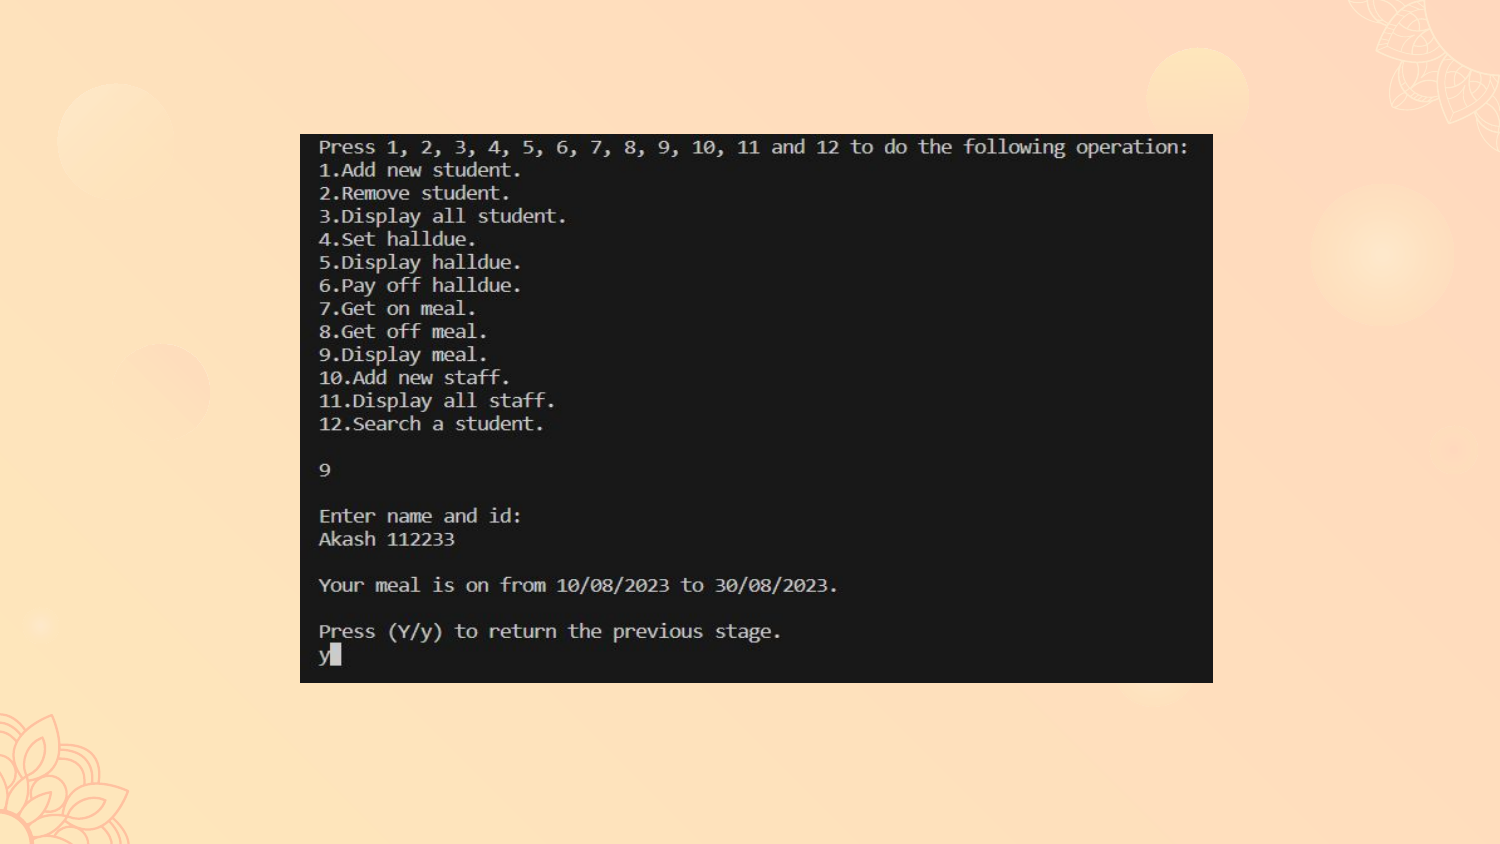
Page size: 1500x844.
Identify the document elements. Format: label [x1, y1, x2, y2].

picture [299, 134, 1213, 683]
